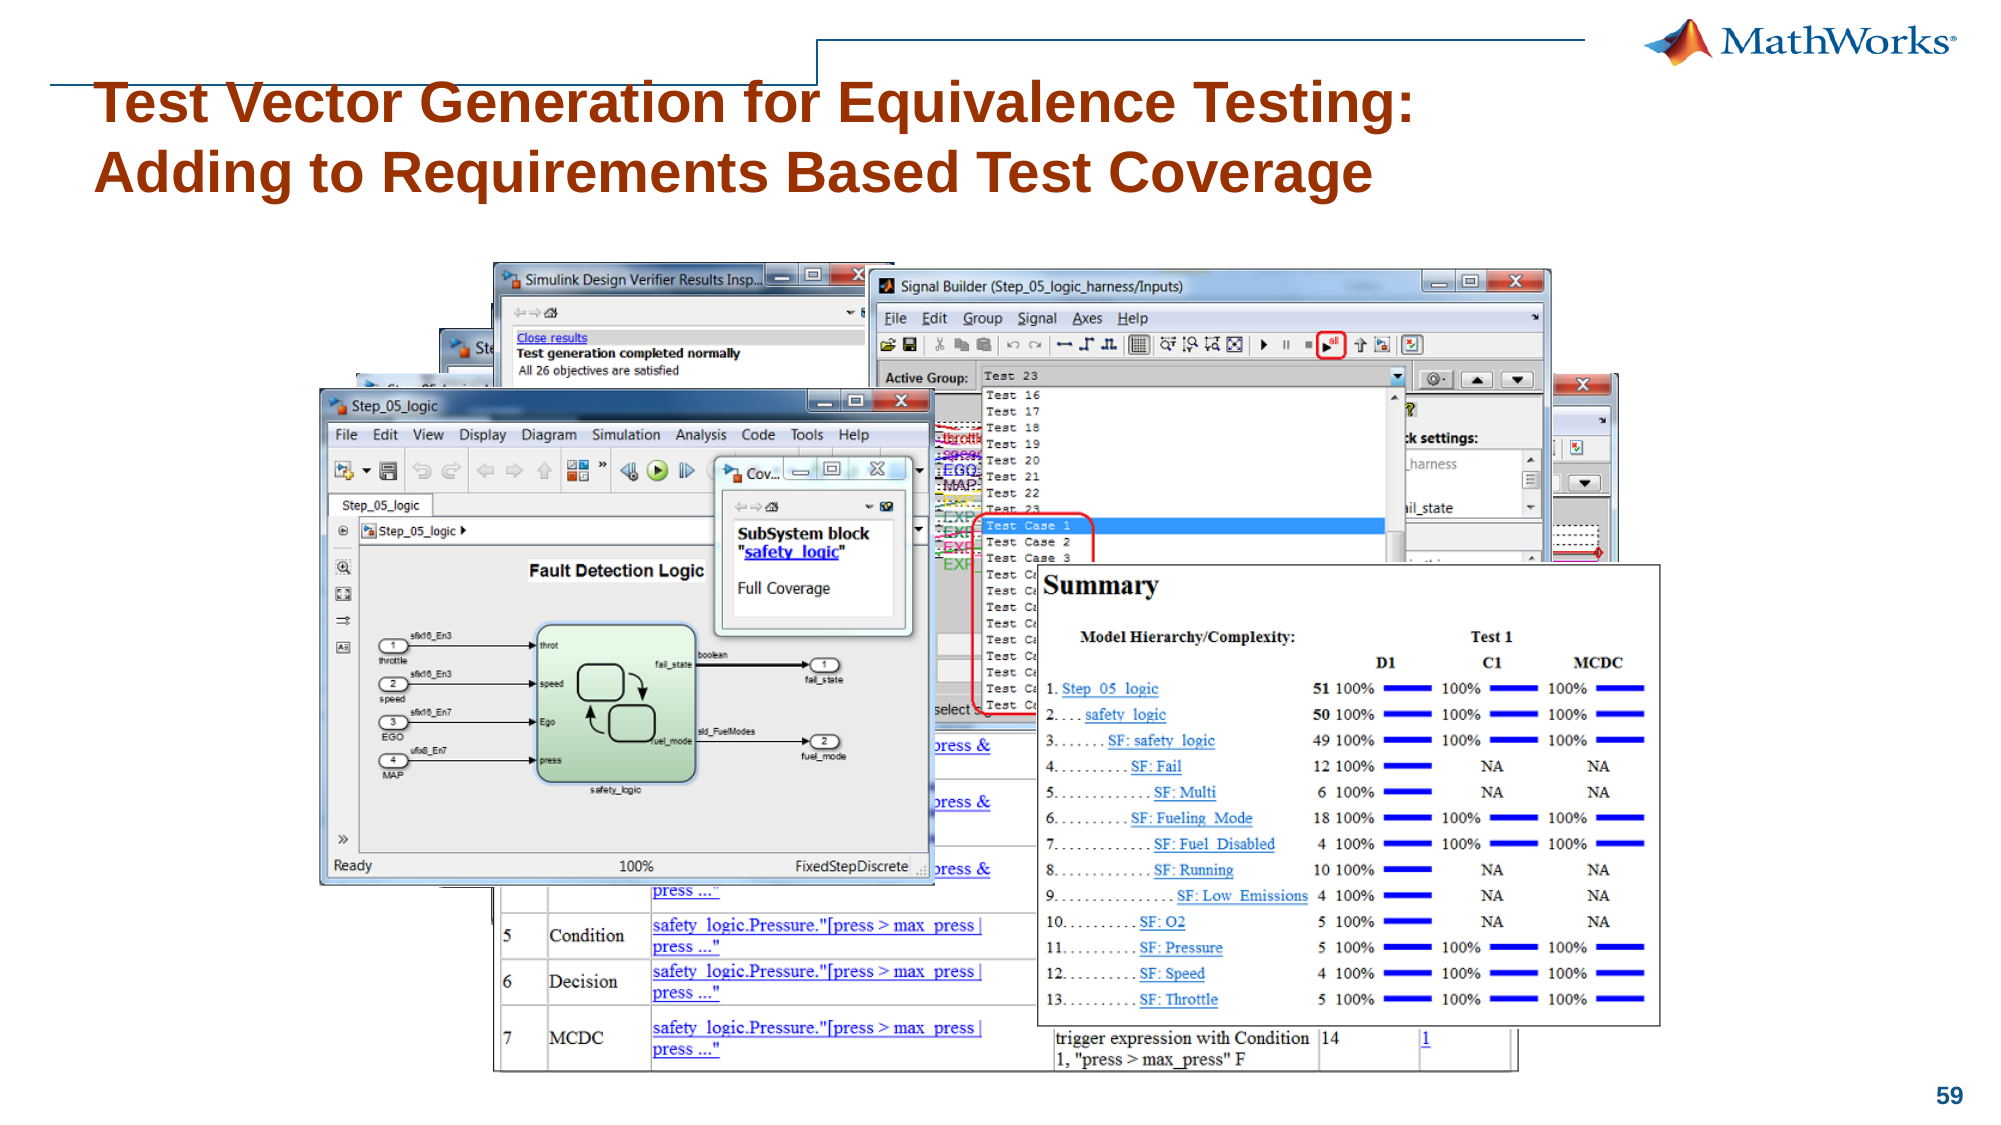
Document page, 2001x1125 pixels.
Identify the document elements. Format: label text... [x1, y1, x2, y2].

picture [1634, 7, 1977, 78]
picture [317, 262, 1663, 1074]
title Test Vector Generation for Equivalence Testing: Adding to Requirements Based Test Coverage [78, 56, 1479, 220]
